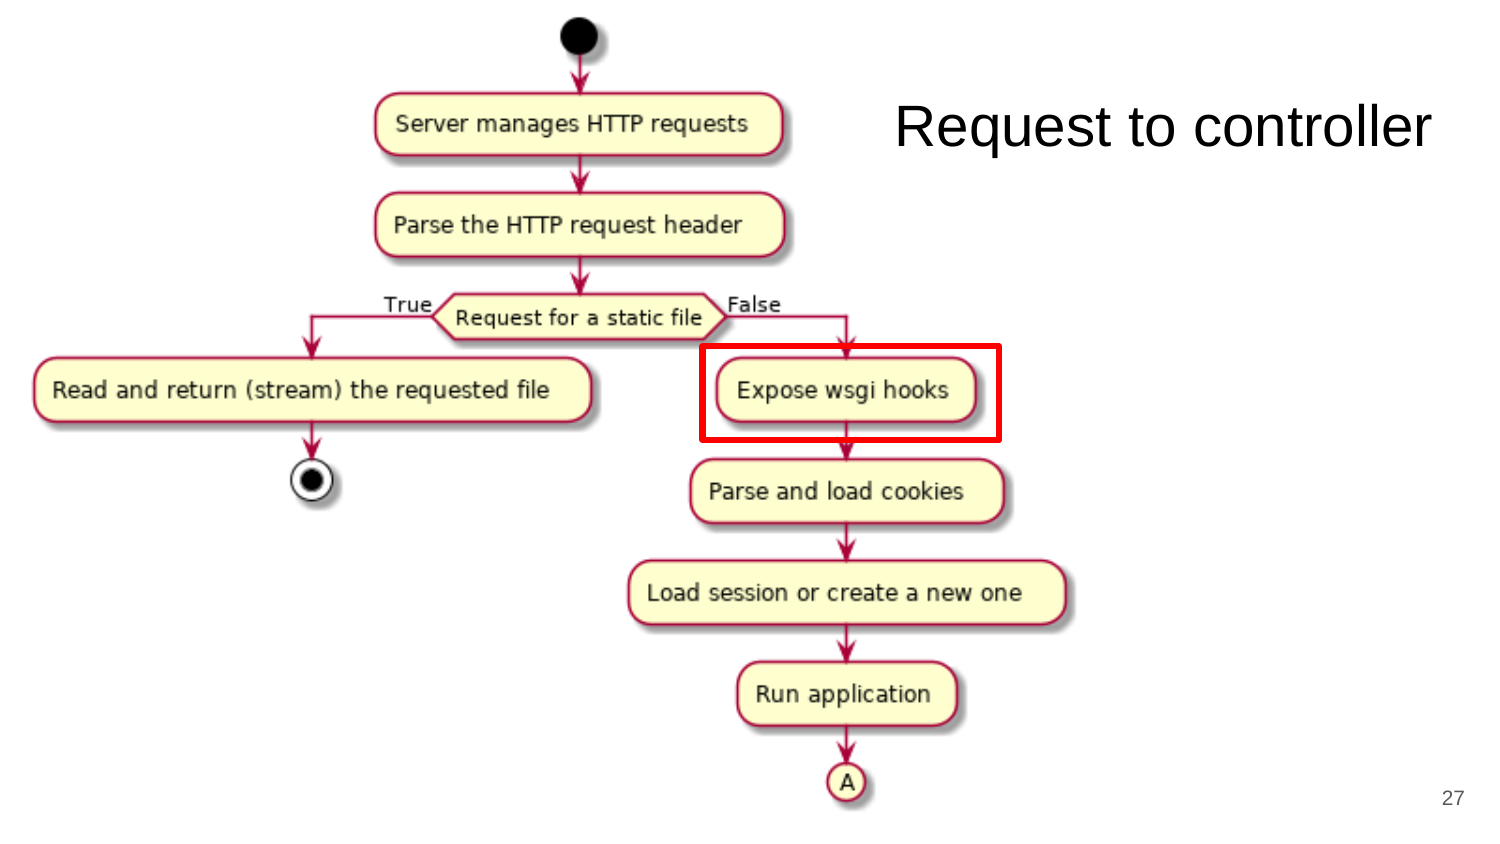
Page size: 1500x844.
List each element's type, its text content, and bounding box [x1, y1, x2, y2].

title Request to controller [1088, 72, 1449, 167]
picture [15, 0, 1084, 819]
slide_number ‹#› [1389, 764, 1480, 830]
